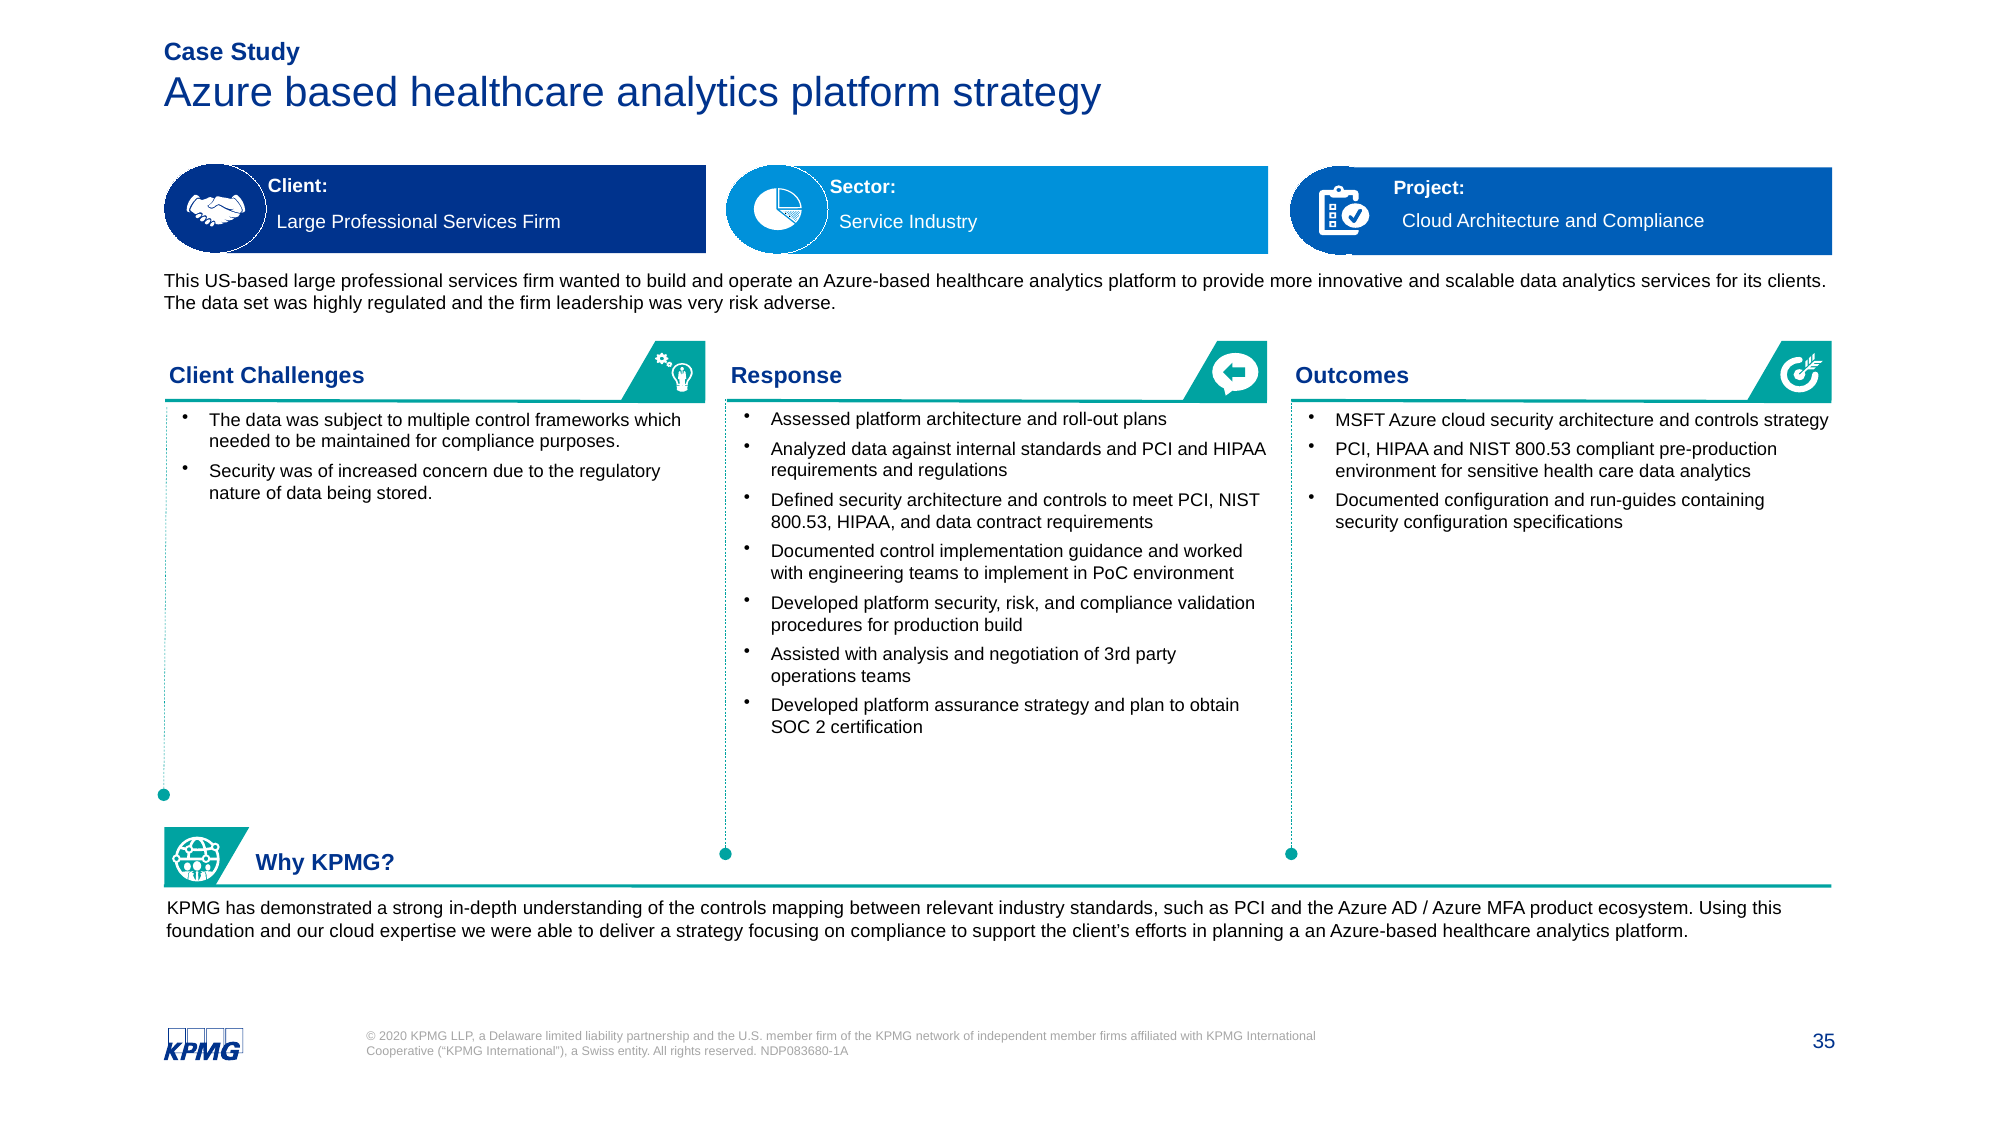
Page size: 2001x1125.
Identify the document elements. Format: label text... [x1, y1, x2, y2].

title Azure based healthcare analytics platform strategy [163, 70, 1837, 159]
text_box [163, 163, 1837, 972]
list Case Study [163, 37, 1837, 66]
